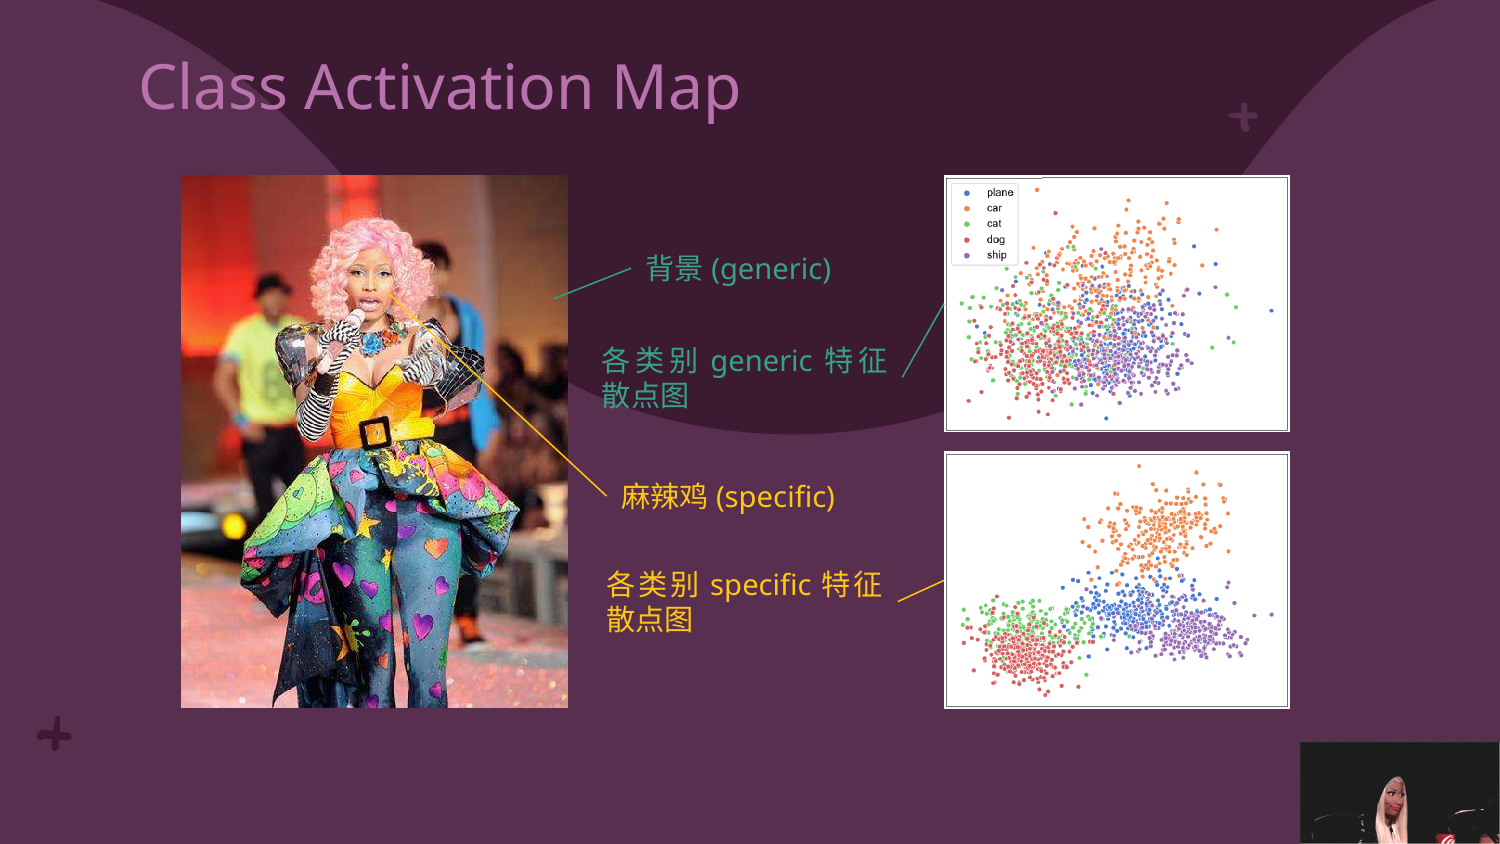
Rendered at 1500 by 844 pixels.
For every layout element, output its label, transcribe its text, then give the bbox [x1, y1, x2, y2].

picture [943, 175, 1291, 432]
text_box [553, 243, 870, 292]
picture [1300, 742, 1500, 844]
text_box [586, 303, 945, 422]
picture [943, 451, 1291, 710]
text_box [388, 293, 894, 522]
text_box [591, 559, 945, 646]
picture [181, 175, 568, 709]
title Class Activation Map [123, 32, 974, 130]
